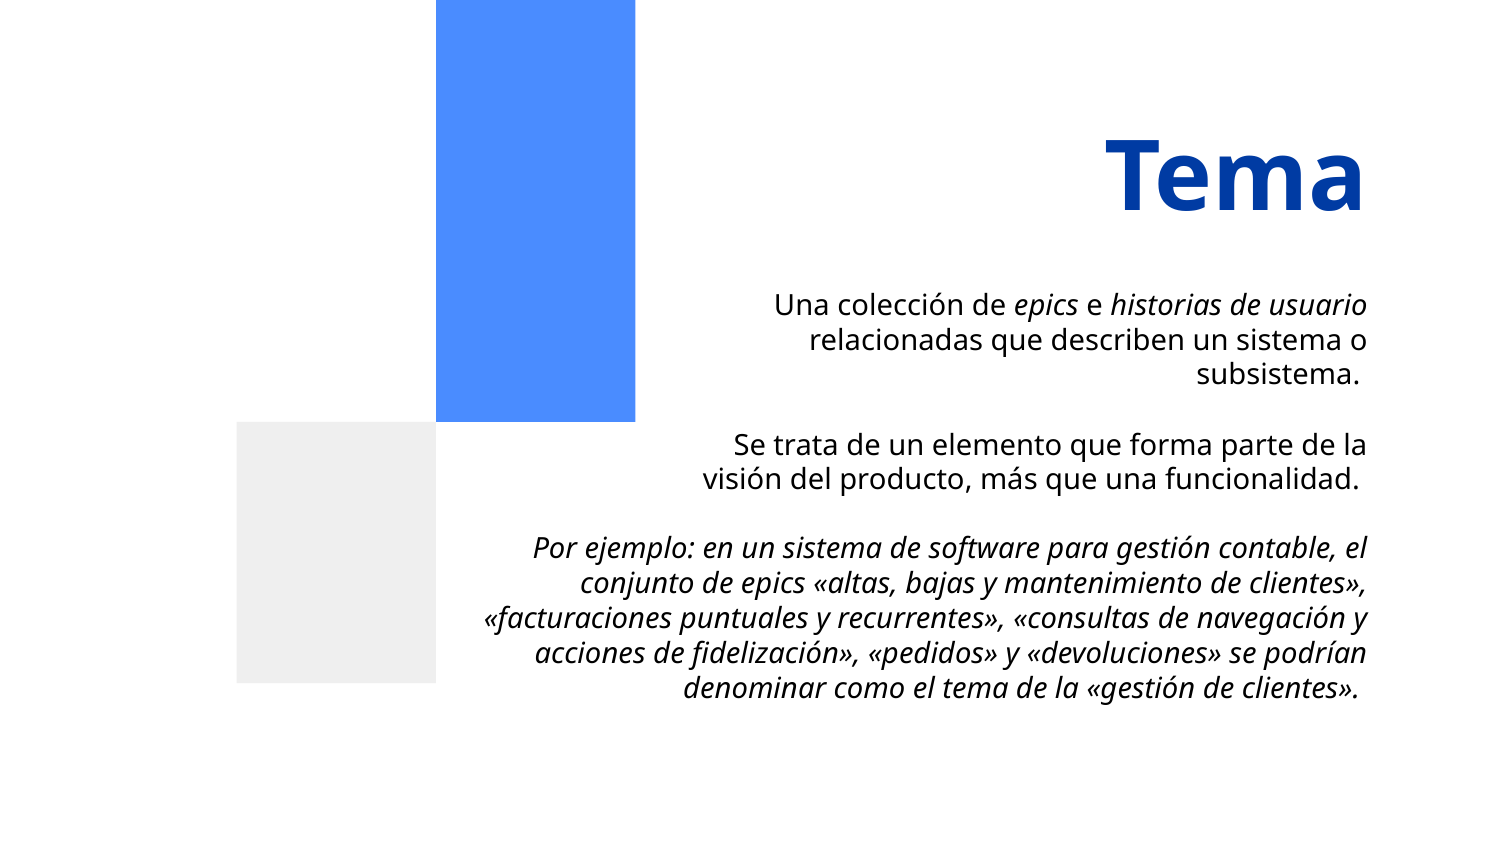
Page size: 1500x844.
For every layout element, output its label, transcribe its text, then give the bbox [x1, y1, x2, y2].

subtitle Una colección de epics e historias de usuario relacionadas que describen un sistema o subsistema. Se trata de un elemento que forma parte de la visión del producto, más que una funcionalidad. [633, 271, 1383, 514]
title Tema [650, 102, 1383, 241]
text_box Por ejemplo: en un sistema de software para gestión contable, el conjunto de epics «altas, bajas y mantenimiento de clientes», «facturaciones puntuales y recurrentes», «consultas de navegación y acciones de fidelización», «pedidos» y «devoluciones» se podrían denominar como el tema de la «gestión de clientes». [432, 514, 1383, 758]
